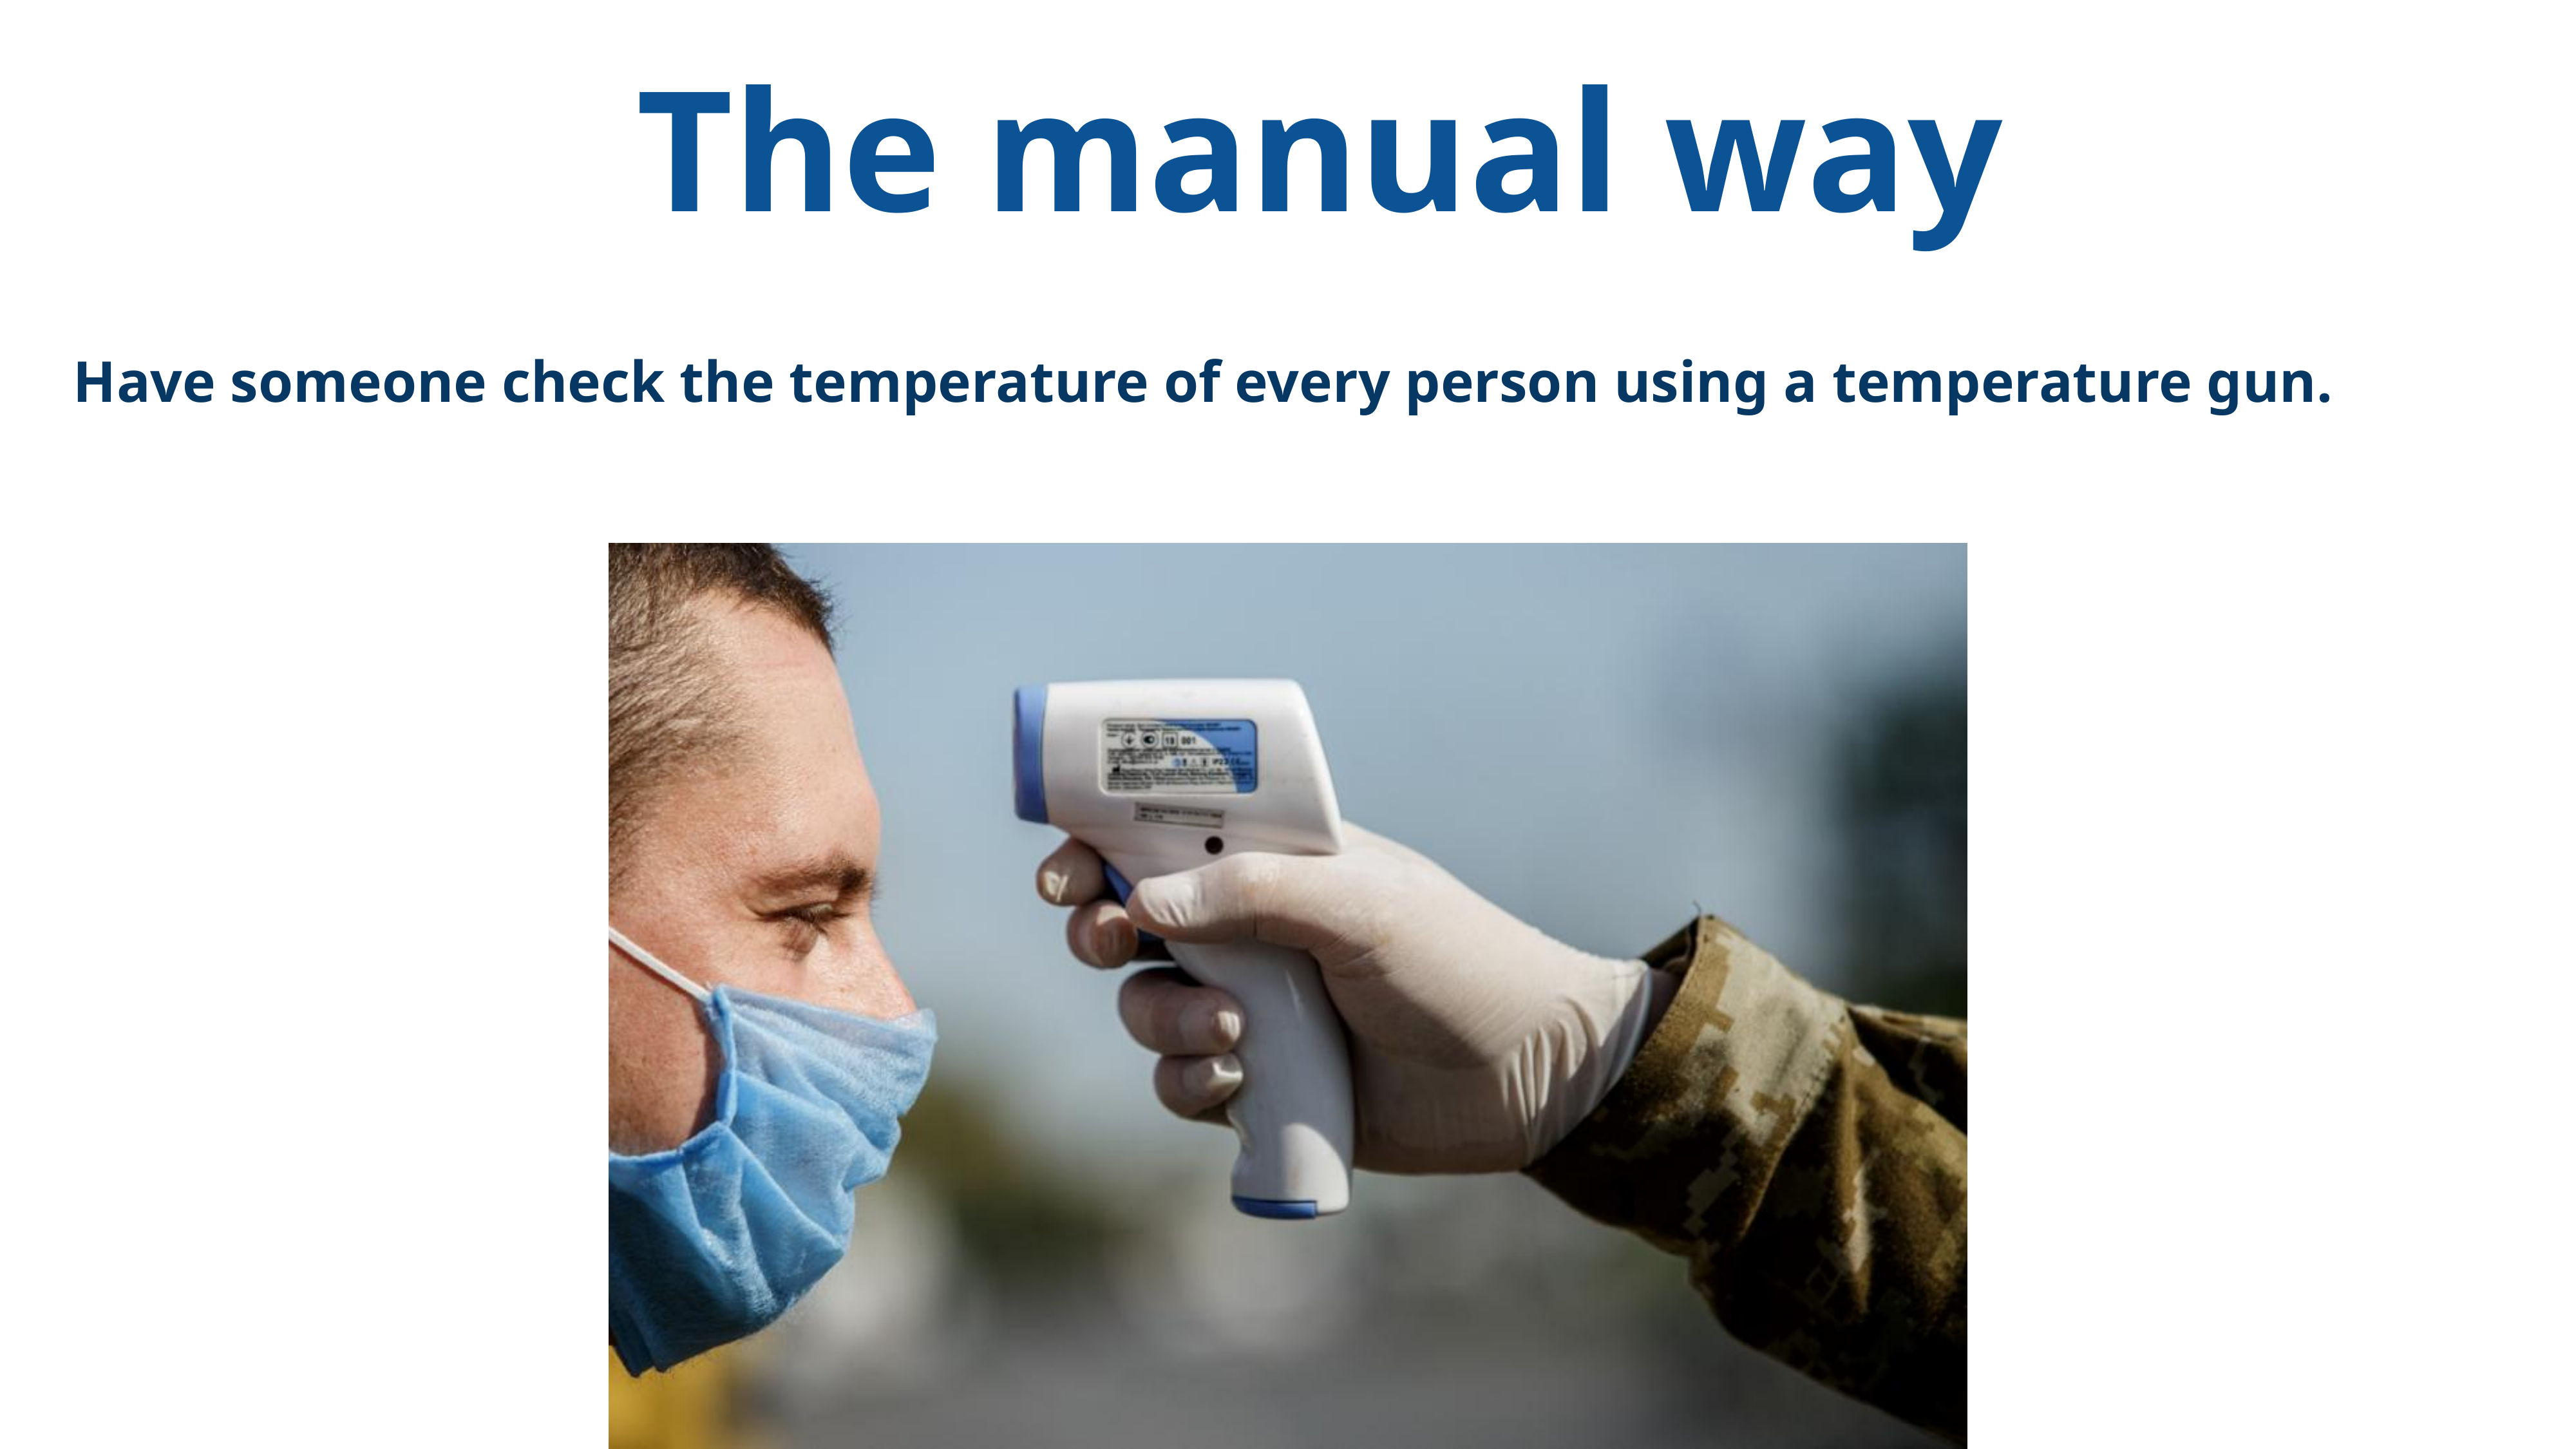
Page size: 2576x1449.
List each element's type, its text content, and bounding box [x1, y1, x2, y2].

title The manual way [160, 78, 2480, 249]
picture [608, 543, 1968, 1449]
list Have someone check the temperature of every person using a temperature gun. [68, 341, 2508, 428]
